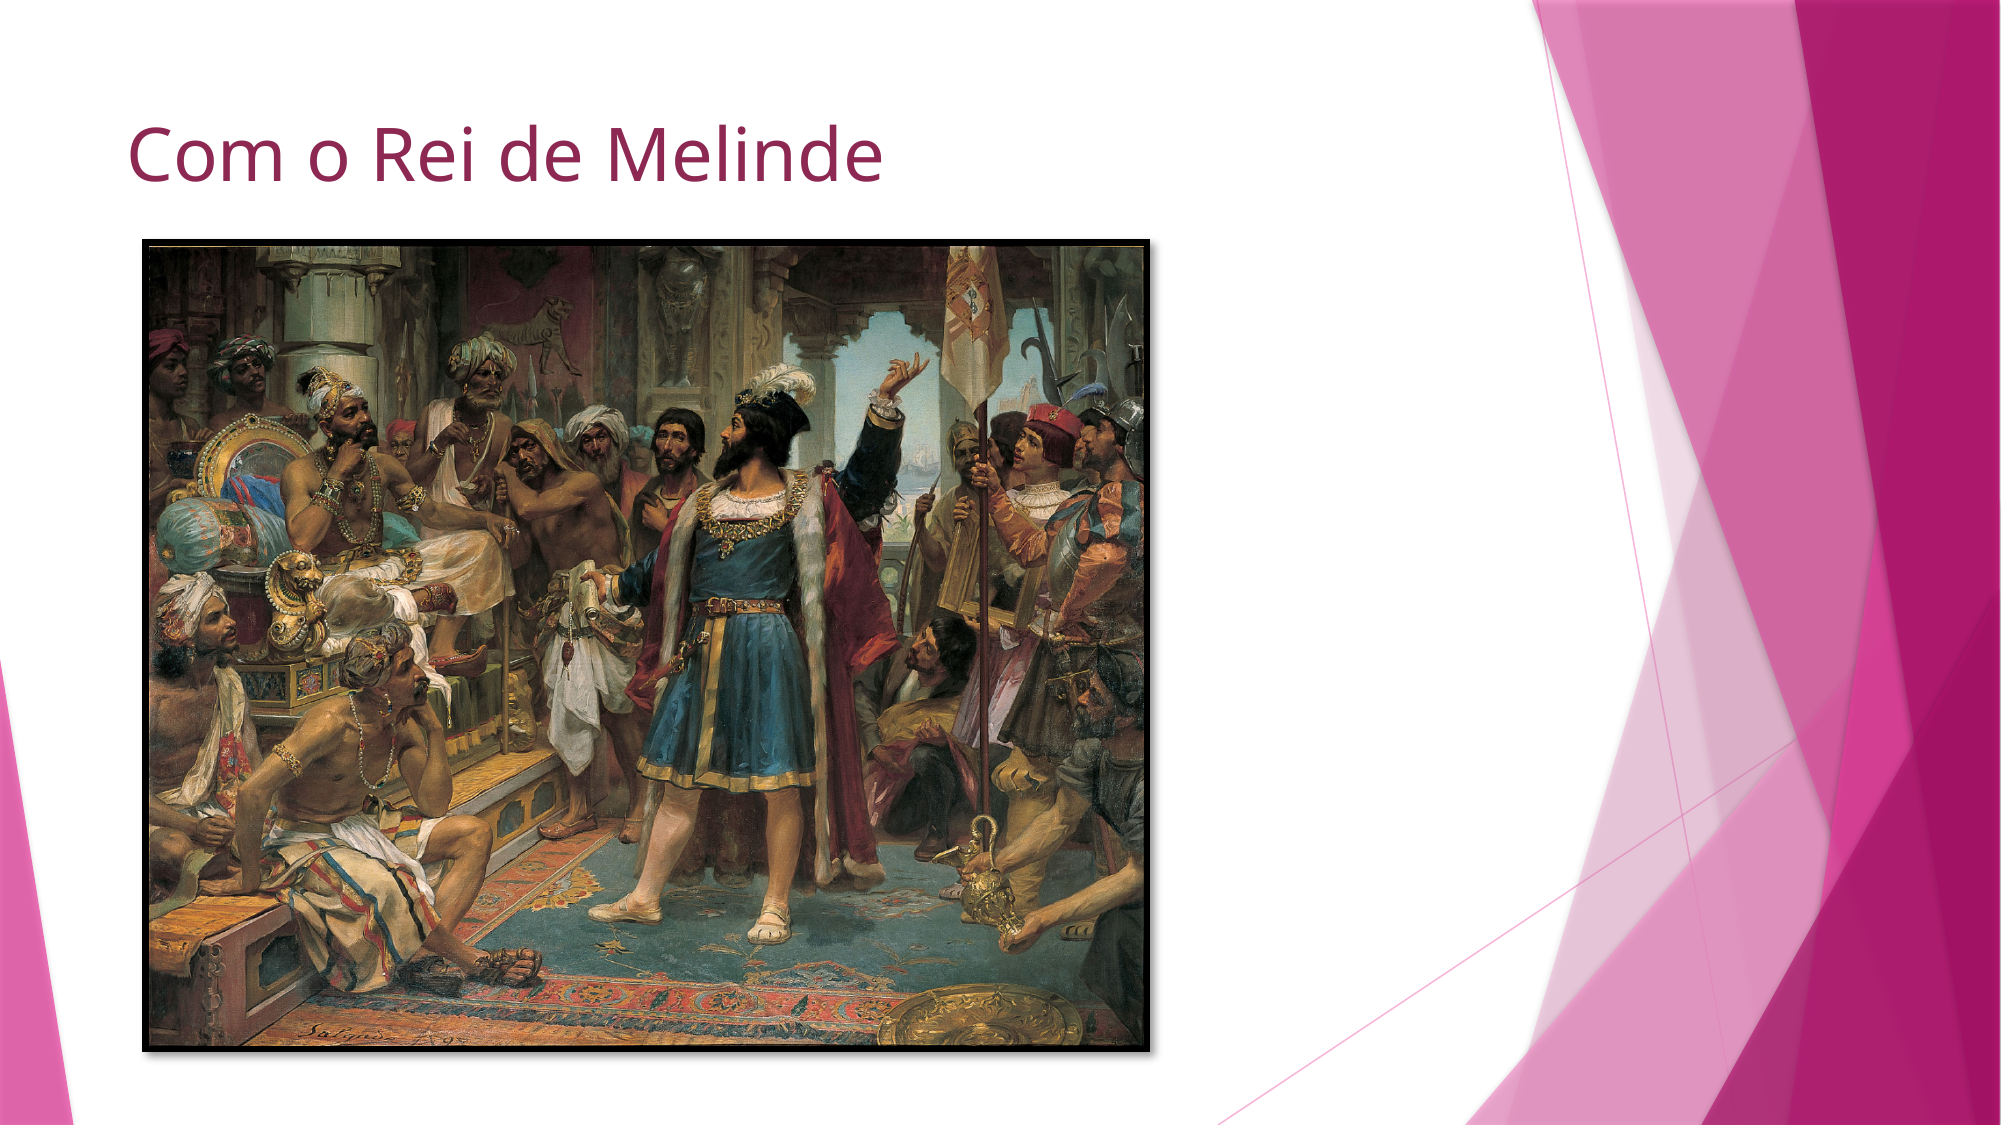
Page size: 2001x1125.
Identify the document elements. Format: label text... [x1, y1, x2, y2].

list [147, 245, 1145, 1047]
title Com o Rei de Melinde [111, 99, 1522, 205]
